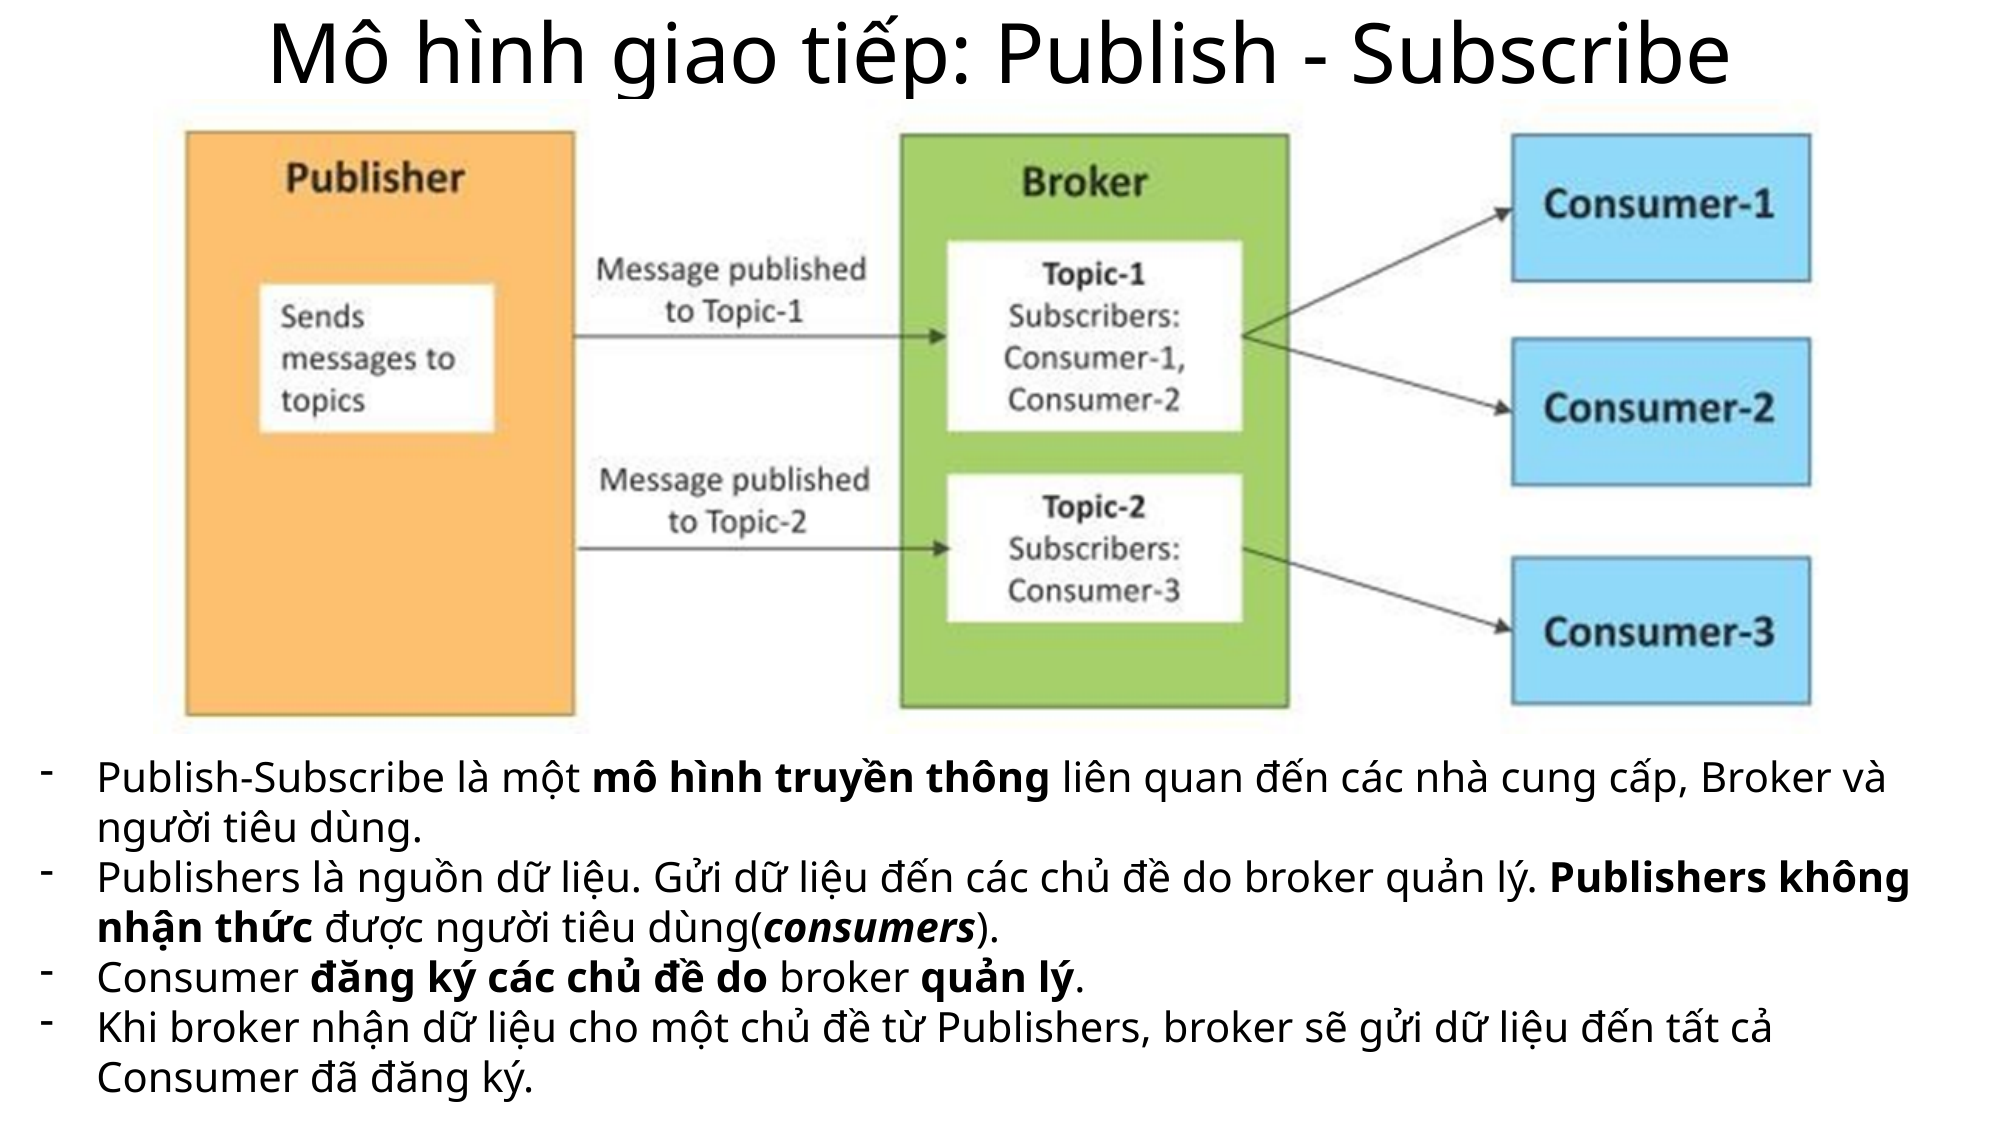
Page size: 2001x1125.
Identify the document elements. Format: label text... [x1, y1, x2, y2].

title Mô hình giao tiếp: Publish - Subscribe [250, 0, 1751, 99]
text_box Publish-Subscribe là một mô hình truyền thông liên quan đến các nhà cung cấp, Broker và người tiêu dùng. Publishers là nguồn dữ liệu. Gửi dữ liệu đến các chủ đề do broker quản lý. Publishers không nhận thức được người tiêu dùng(consumers). Consumer đăng ký các chủ đề do broker quản lý. Khi broker nhận dữ liệu cho một chủ đề từ Publishers, broker sẽ gửi dữ liệu đến tất cả Consumer đã đăng ký. [25, 743, 1975, 1125]
picture [153, 99, 1821, 734]
